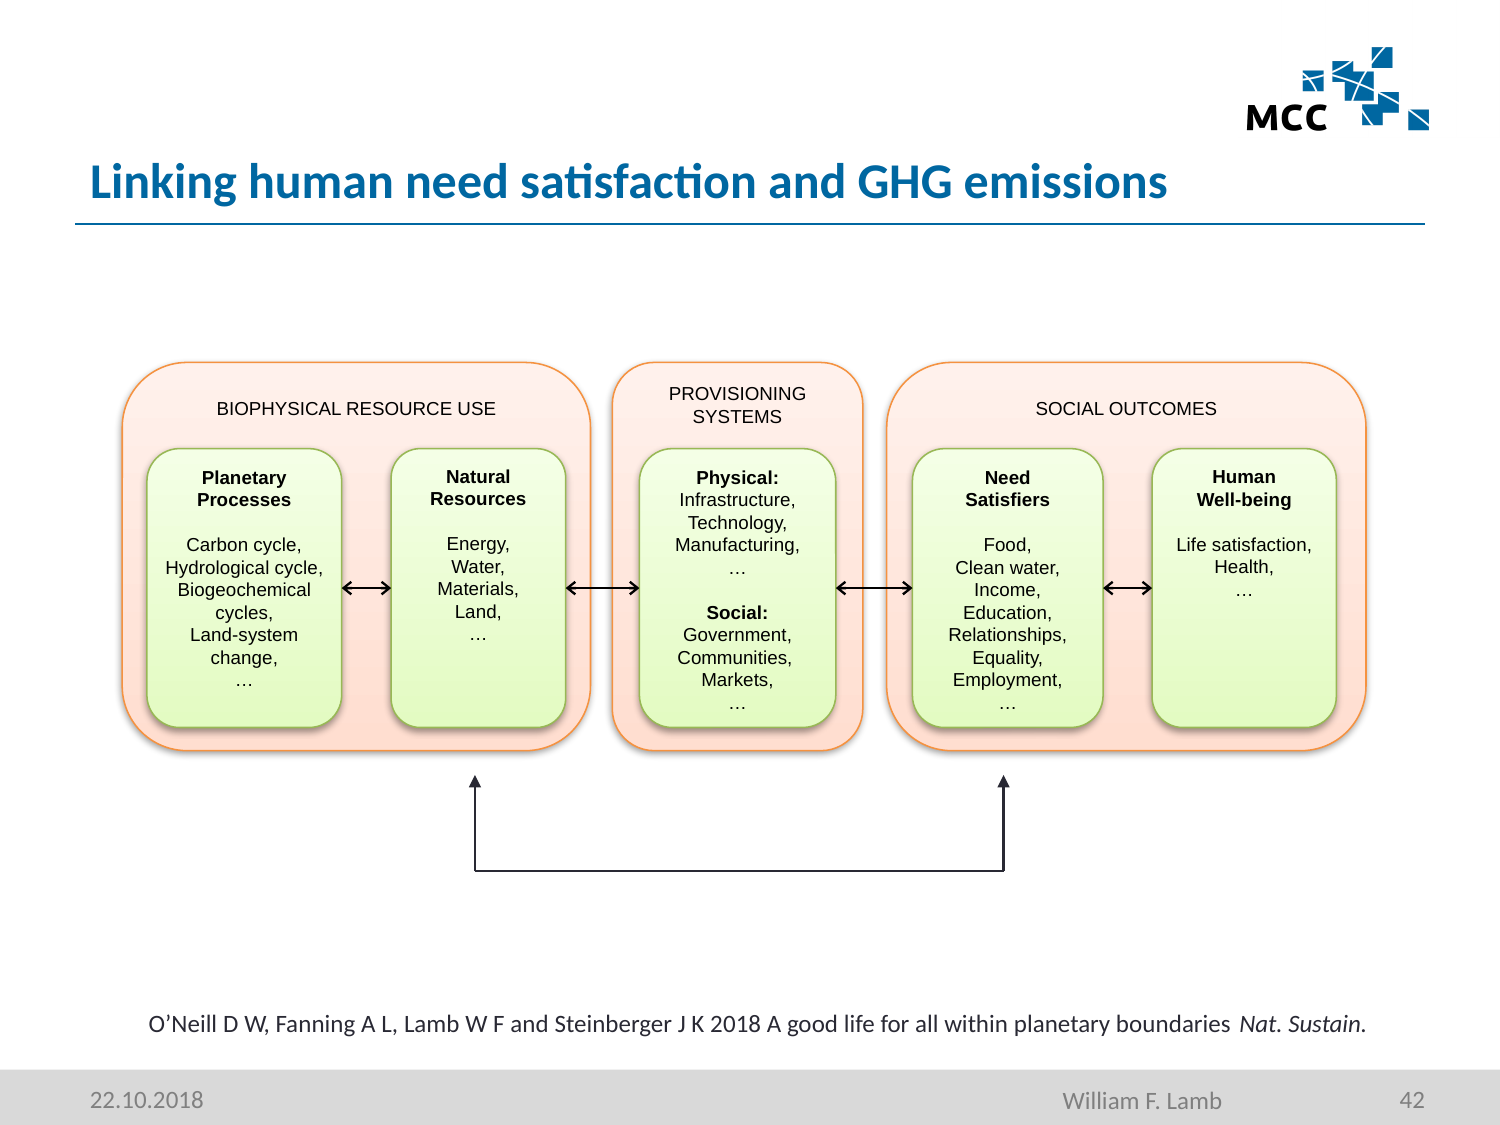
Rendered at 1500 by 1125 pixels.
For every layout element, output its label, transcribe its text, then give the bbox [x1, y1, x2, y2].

title Linking human need satisfaction and GHG emissions [75, 53, 1425, 217]
picture [1238, 0, 1500, 138]
text_box O’Neill D W, Fanning A L, Lamb W F and Steinberger J K 2018 A good life for all within planetary boundaries Nat. Sustain. [133, 999, 1409, 1105]
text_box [474, 774, 1004, 872]
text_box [121, 362, 1367, 751]
